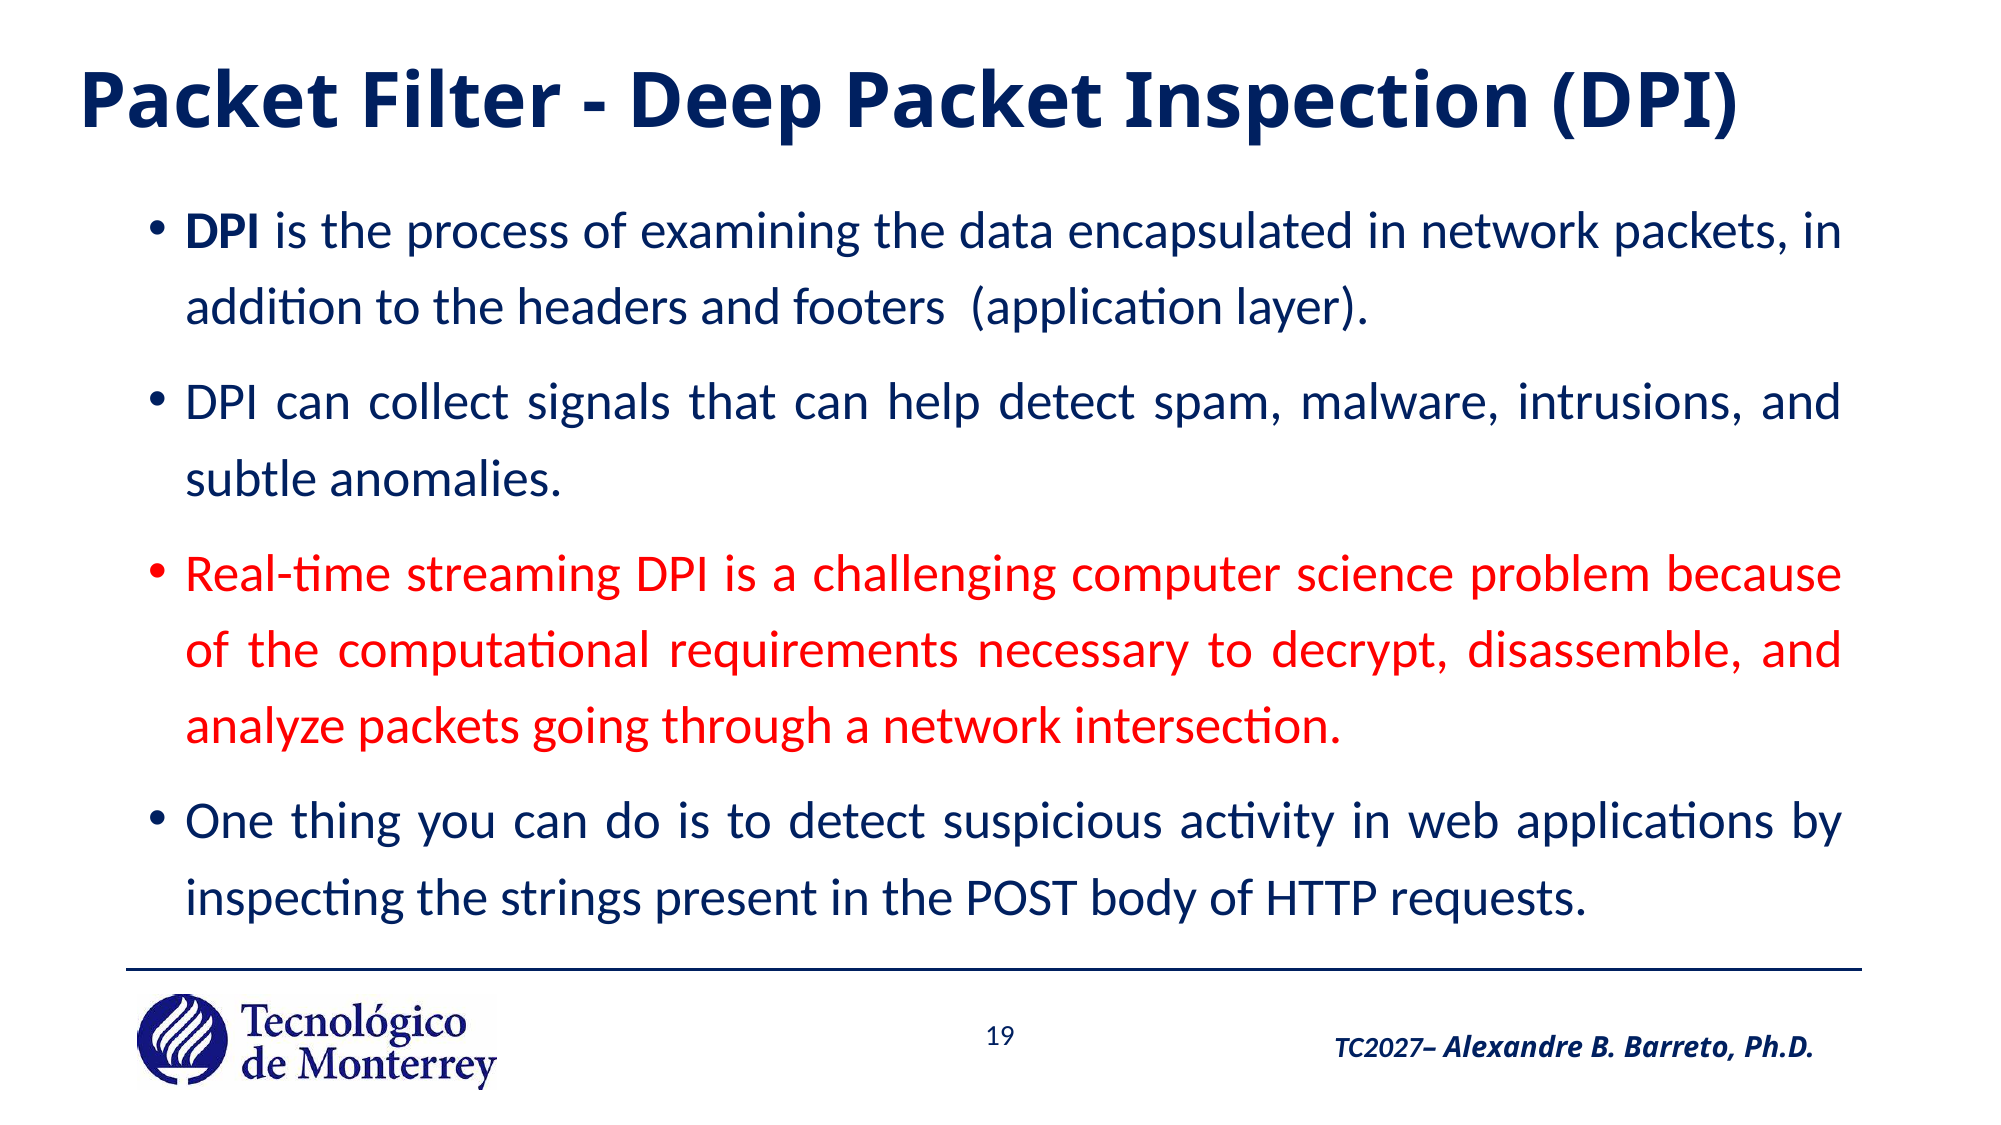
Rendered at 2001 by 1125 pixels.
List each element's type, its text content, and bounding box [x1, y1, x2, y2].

picture [137, 994, 497, 1090]
list DPI is the process of examining the data encapsulated in network packets, in addition to the headers and footers (application layer). DPI can collect signals that can help detect spam, malware, intrusions, and subtle anomalies. Real-time streaming DPI is a challenging computer science problem because of the computational requirements necessary to decrypt, disassemble, and analyze packets going through a network intersection. One thing you can do is to detect suspicious activity in web applications by inspecting the strings present in the POST body of HTTP requests. [133, 175, 1858, 944]
title Packet Filter - Deep Packet Inspection (DPI) [63, 24, 1789, 181]
